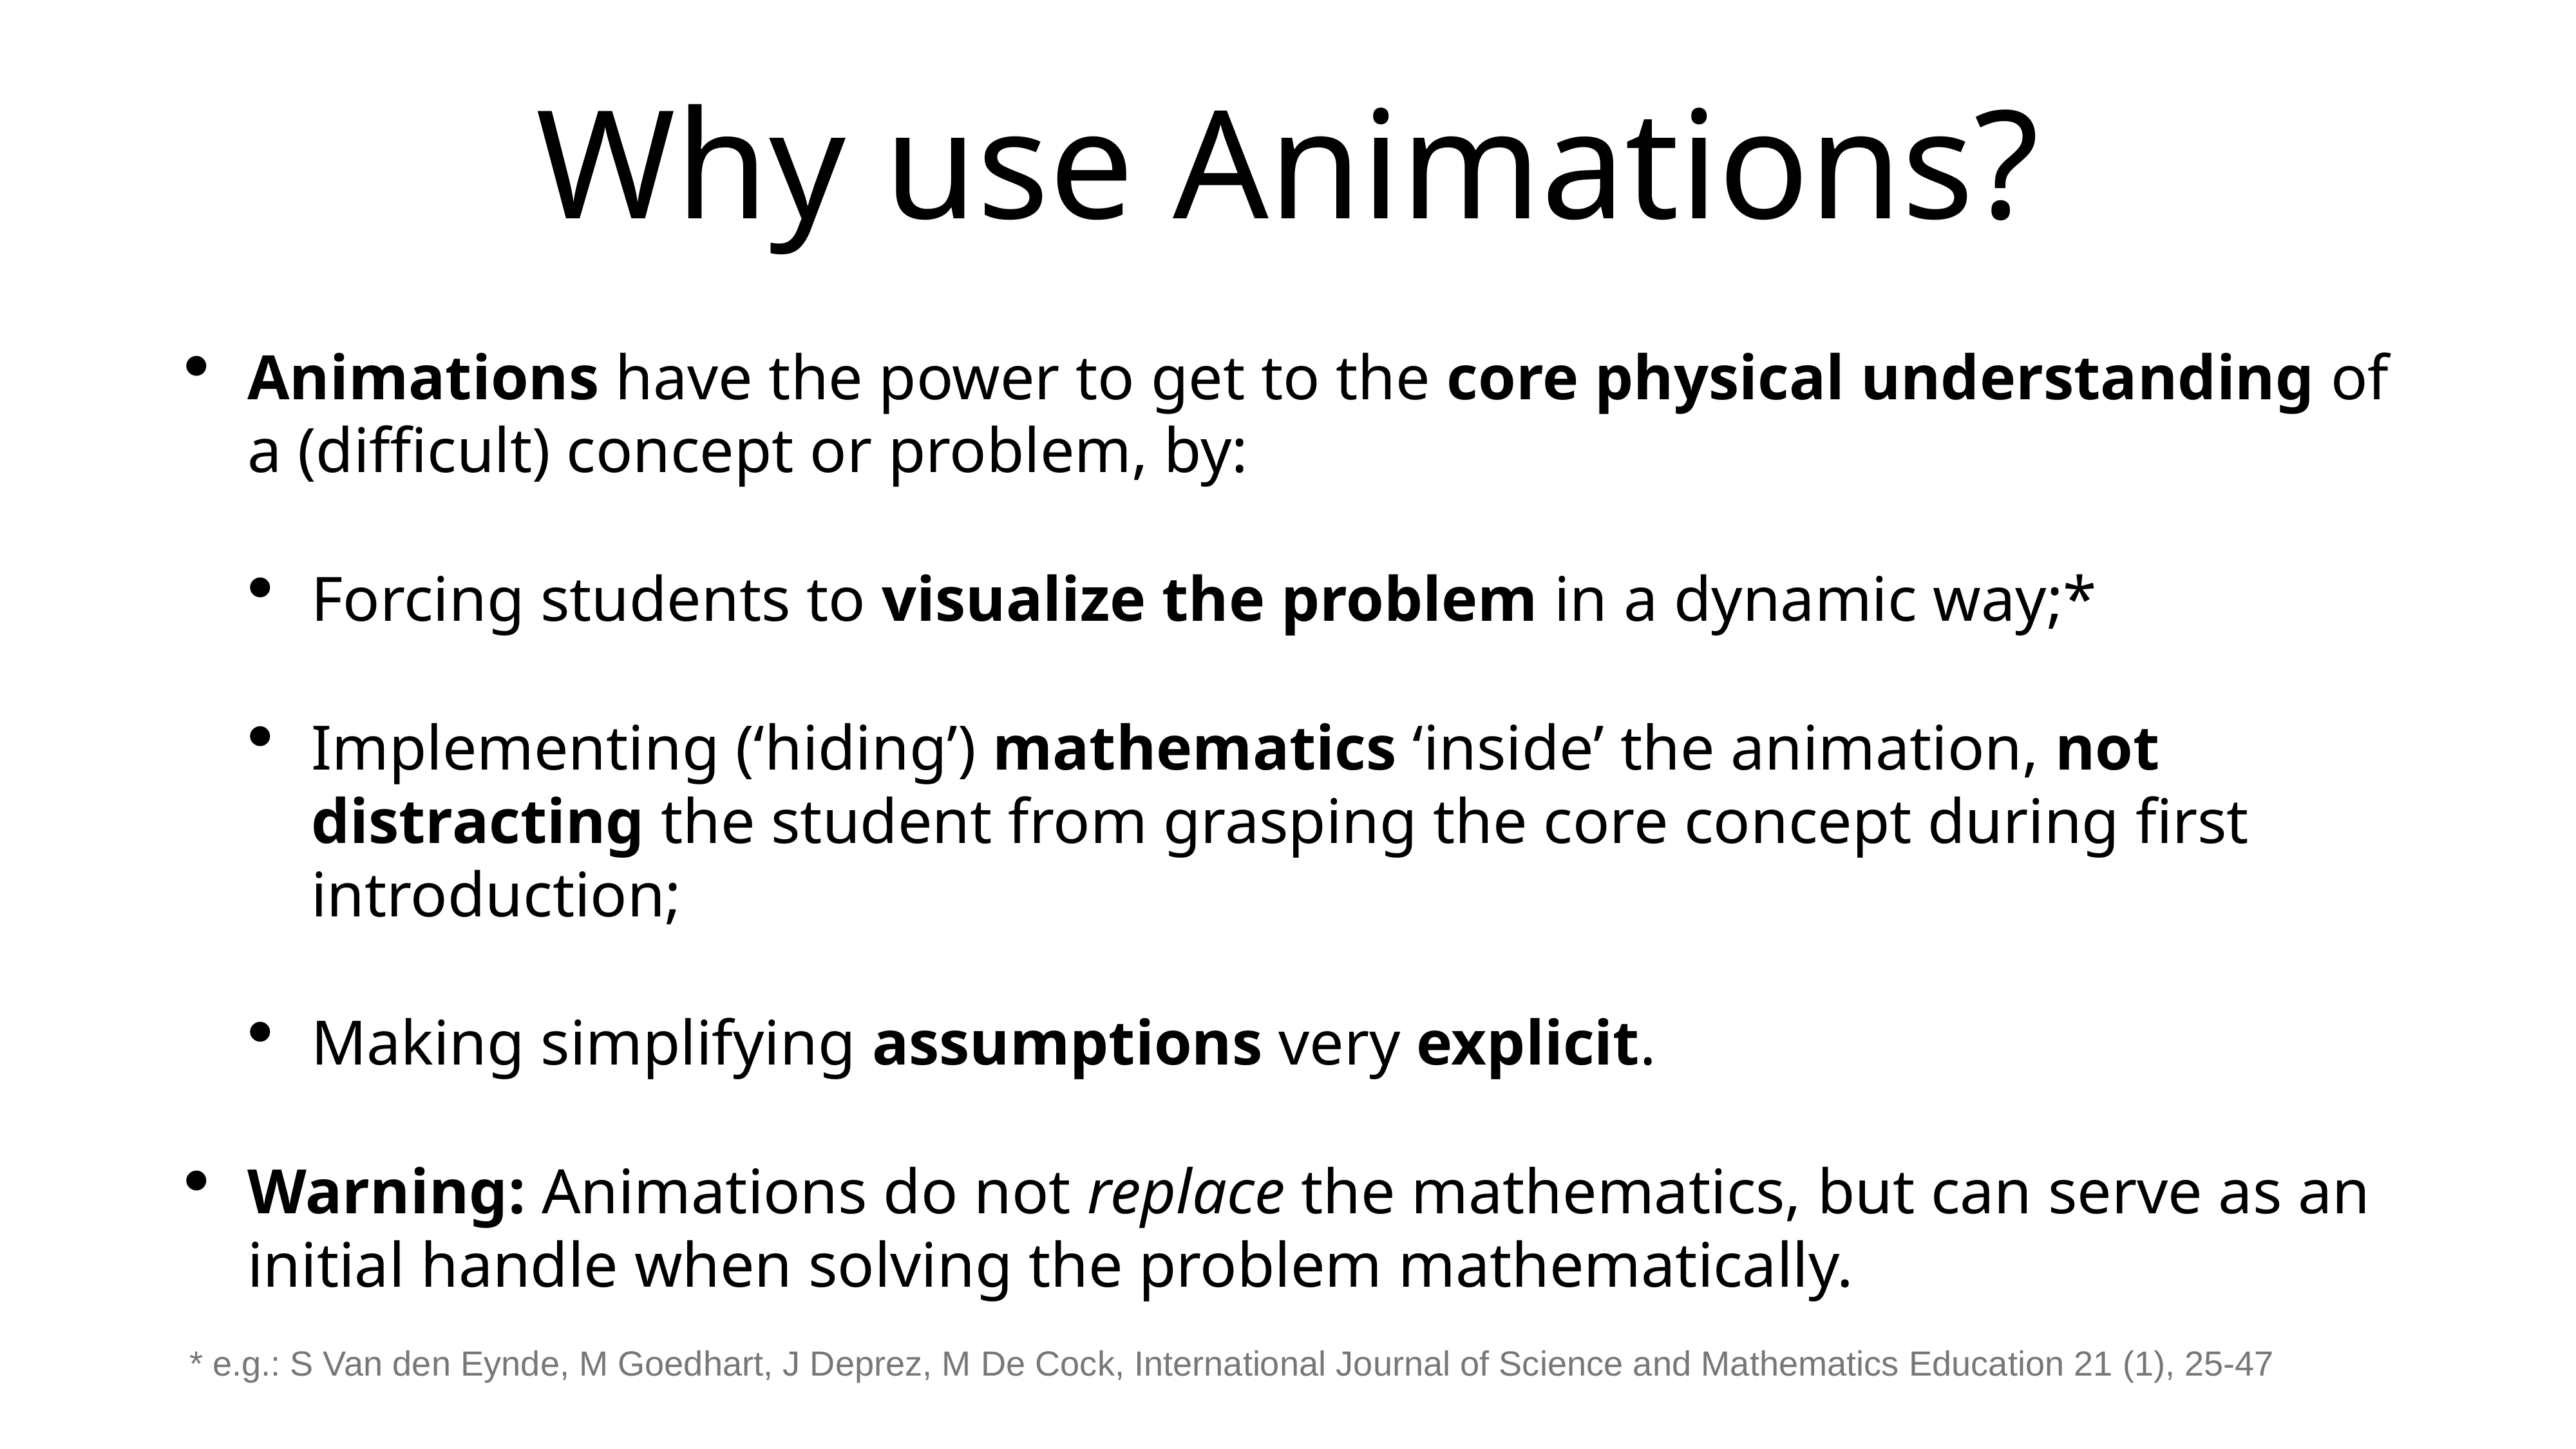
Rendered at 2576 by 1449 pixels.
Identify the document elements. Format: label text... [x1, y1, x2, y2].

text_box * e.g.: S Van den Eynde, M Goedhart, J Deprez, M De Cock, International Journal of Science and Mathematics Education 21 (1), 25-47 [184, 1335, 2282, 1388]
title Why use Animations? [178, 37, 2398, 279]
list Animations have the power to get to the core physical understanding of a (difficult) concept or problem, by: Forcing students to visualize the problem in a dynamic way;* Implementing (‘hiding’) mathematics ‘inside’ the animation, not distracting the student from grasping the core concept during first introduction; Making simplifying assumptions very explicit. Warning: Animations do not replace the mathematics, but can serve as an initial handle when solving the problem mathematically. [178, 332, 2398, 1316]
